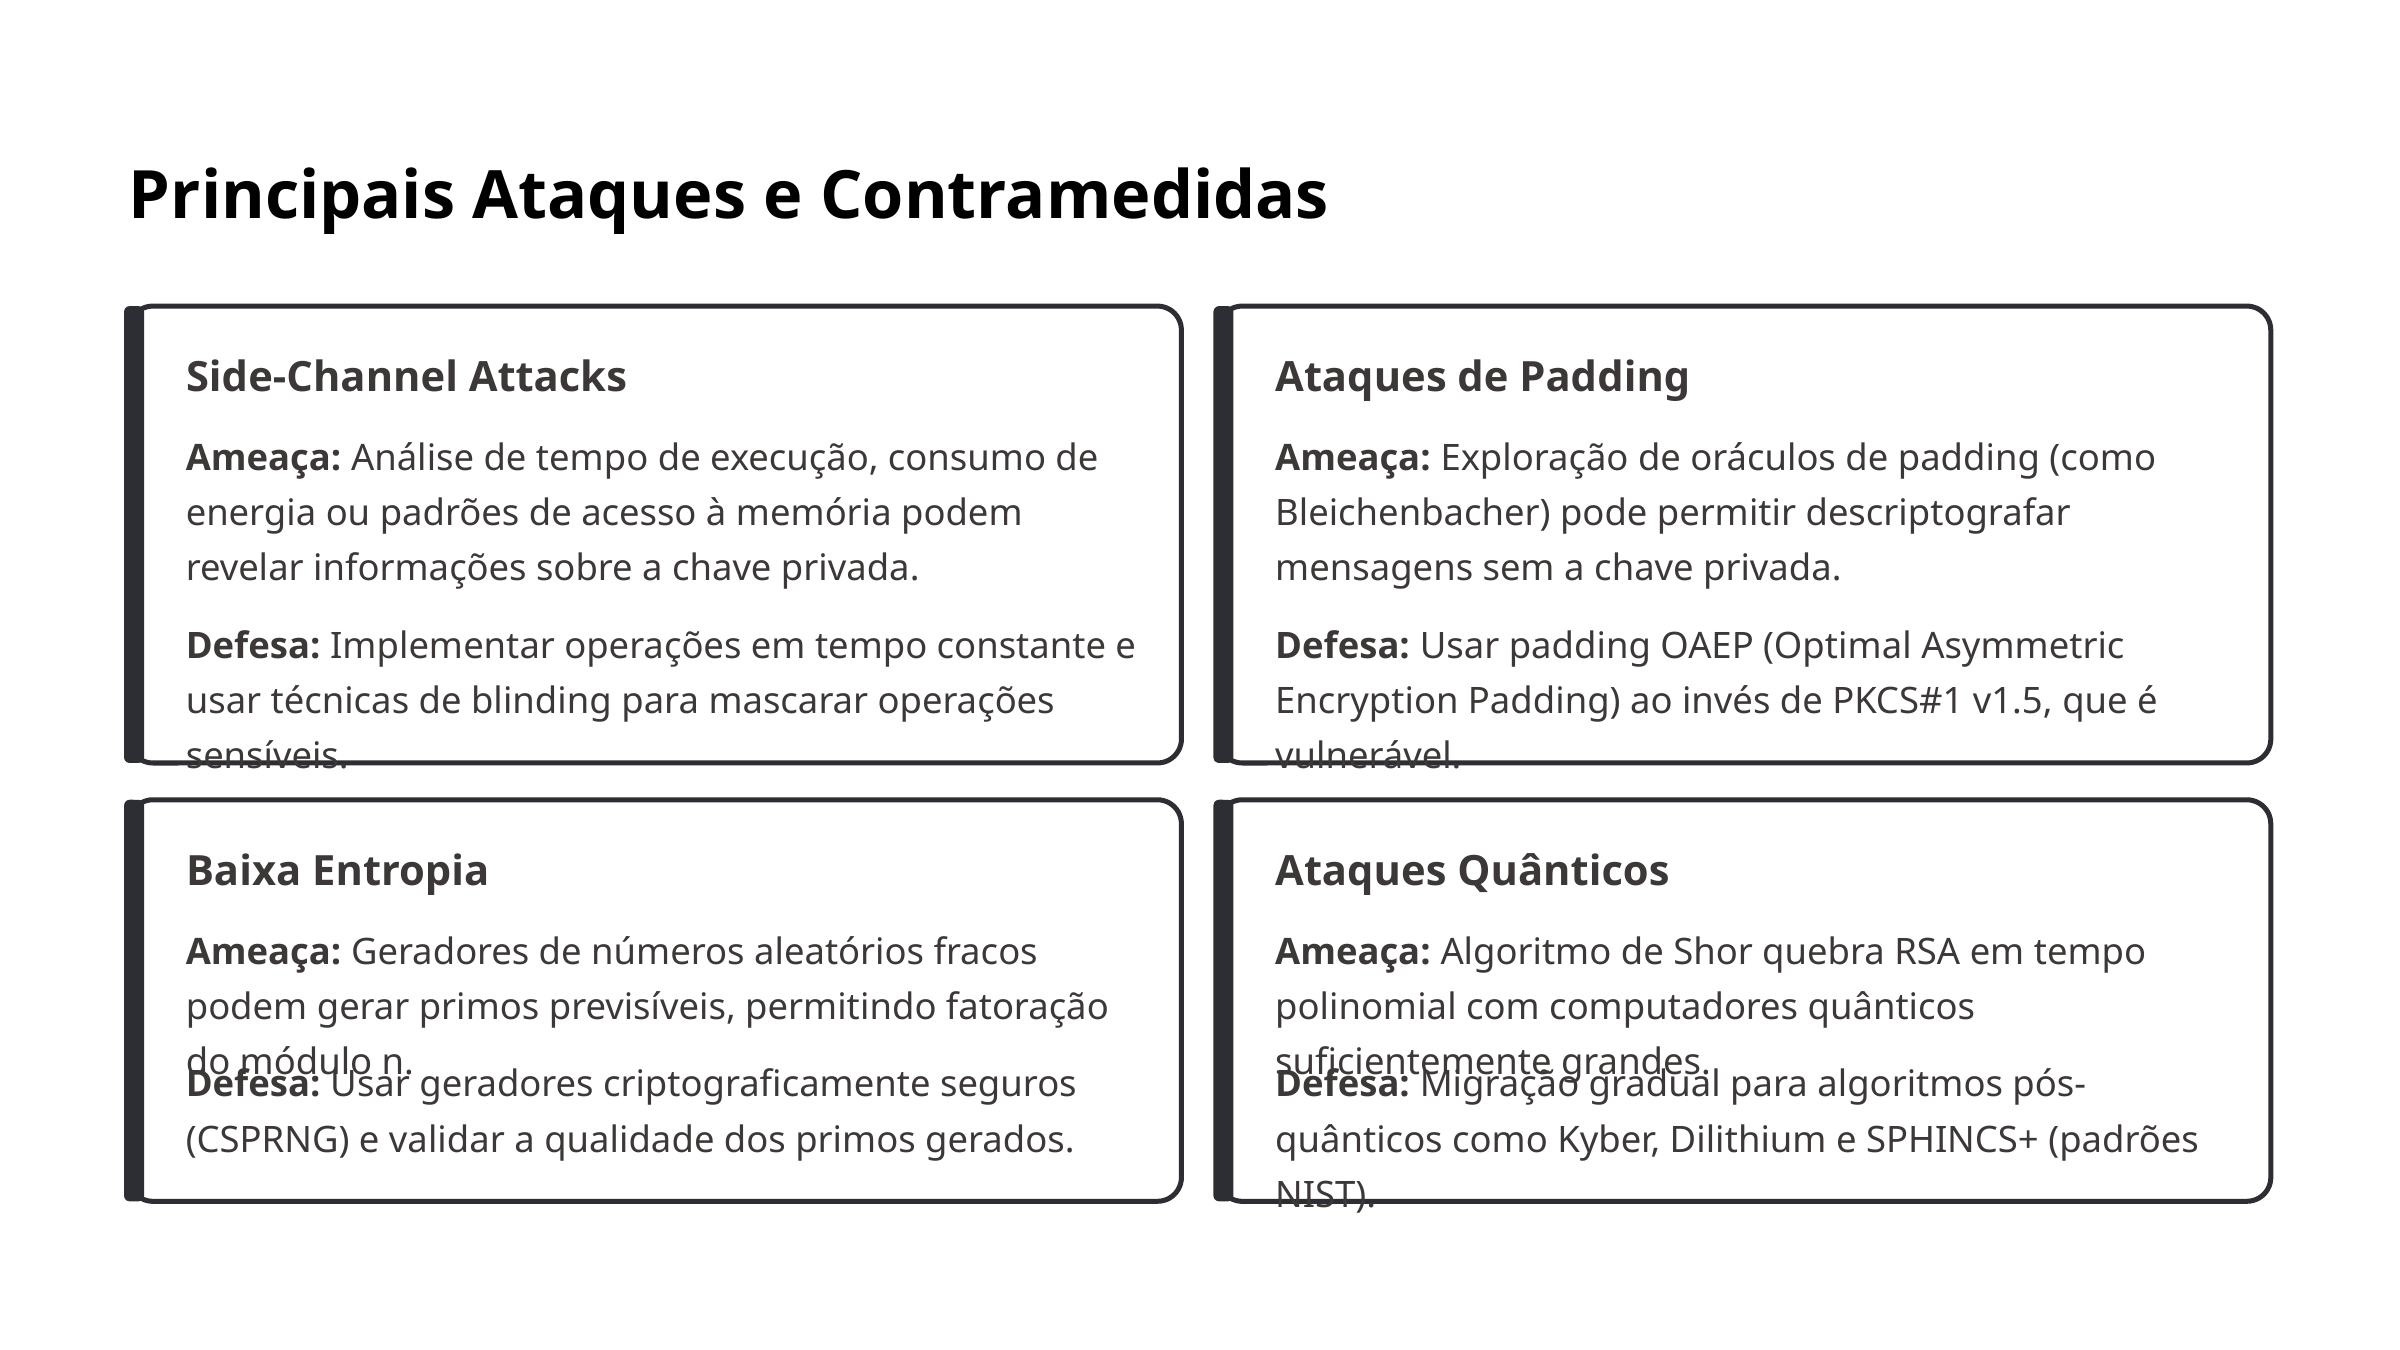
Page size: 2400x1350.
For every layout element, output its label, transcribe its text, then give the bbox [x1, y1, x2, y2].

text_box Ameaça: Análise de tempo de execução, consumo de energia ou padrões de acesso à memória podem revelar informações sobre a chave privada. [185, 422, 1140, 589]
text_box Defesa: Usar geradores criptograficamente seguros (CSPRNG) e validar a qualidade dos primos gerados. [185, 1048, 1140, 1160]
text_box Side-Channel Attacks [185, 347, 659, 401]
text_box Defesa: Usar padding OAEP (Optimal Asymmetric Encryption Padding) ao invés de PKCS#1 v1.5, que é vulnerável. [1275, 610, 2229, 722]
text_box [124, 799, 145, 1202]
text_box Ameaça: Algoritmo de Shor quebra RSA em tempo polinomial com computadores quânticos suficientemente grandes. [1275, 916, 2229, 1027]
text_box Baixa Entropia [185, 841, 605, 895]
text_box [1232, 306, 2271, 763]
text_box Defesa: Implementar operações em tempo constante e usar técnicas de blinding para mascarar operações sensíveis. [185, 610, 1140, 722]
text_box Ataques Quânticos [1275, 841, 1695, 895]
text_box [1213, 306, 1234, 763]
text_box Ameaça: Exploração de oráculos de padding (como Bleichenbacher) pode permitir descriptografar mensagens sem a chave privada. [1275, 422, 2229, 589]
text_box Ameaça: Geradores de números aleatórios fracos podem gerar primos previsíveis, permitindo fatoração do módulo n. [185, 916, 1140, 1027]
text_box [124, 306, 145, 763]
text_box [1213, 799, 1234, 1202]
text_box Ataques de Padding [1275, 347, 1722, 401]
text_box [143, 799, 1182, 1202]
text_box Principais Ataques e Contramedidas [129, 148, 1403, 233]
text_box Defesa: Migração gradual para algoritmos pós-quânticos como Kyber, Dilithium e SPHINCS+ (padrões NIST). [1275, 1048, 2229, 1160]
text_box [143, 306, 1182, 763]
text_box [1233, 799, 2271, 1202]
